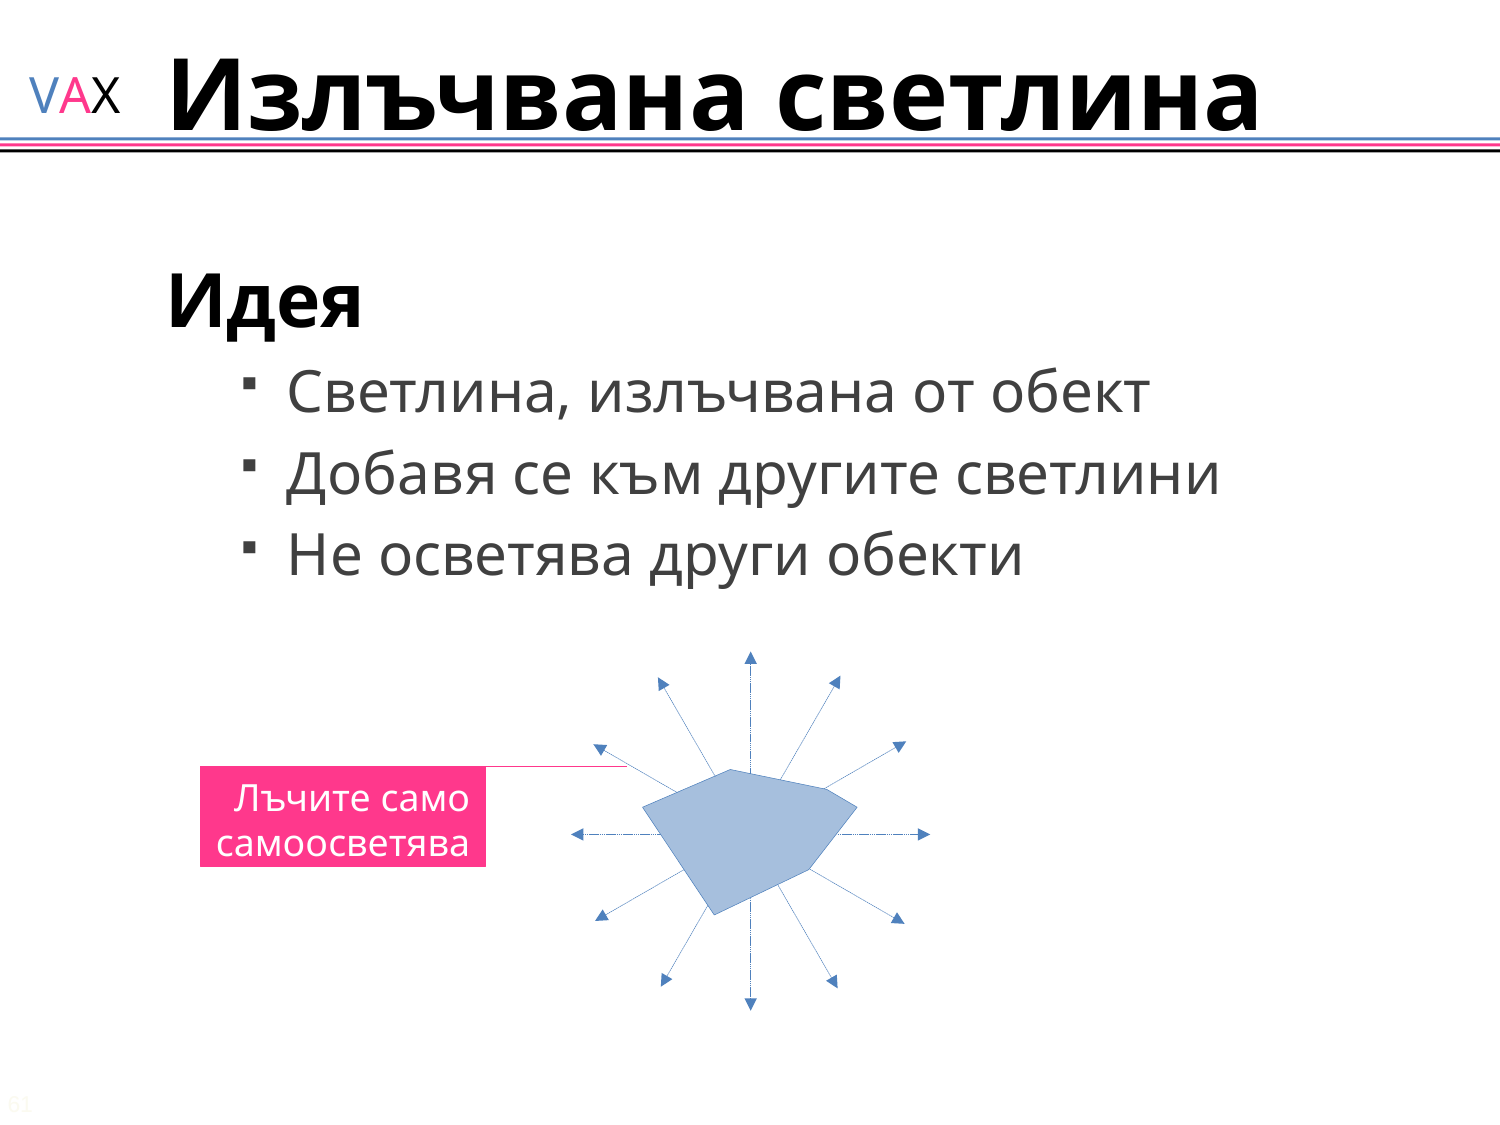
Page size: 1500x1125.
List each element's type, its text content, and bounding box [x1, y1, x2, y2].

title Излъчвана светлина [0, 37, 1500, 144]
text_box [569, 651, 931, 1013]
list Идея Светлина, излъчвана от обект Добавя се към другите светлини Не осветява други обекти [150, 200, 1488, 1113]
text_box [199, 765, 628, 867]
